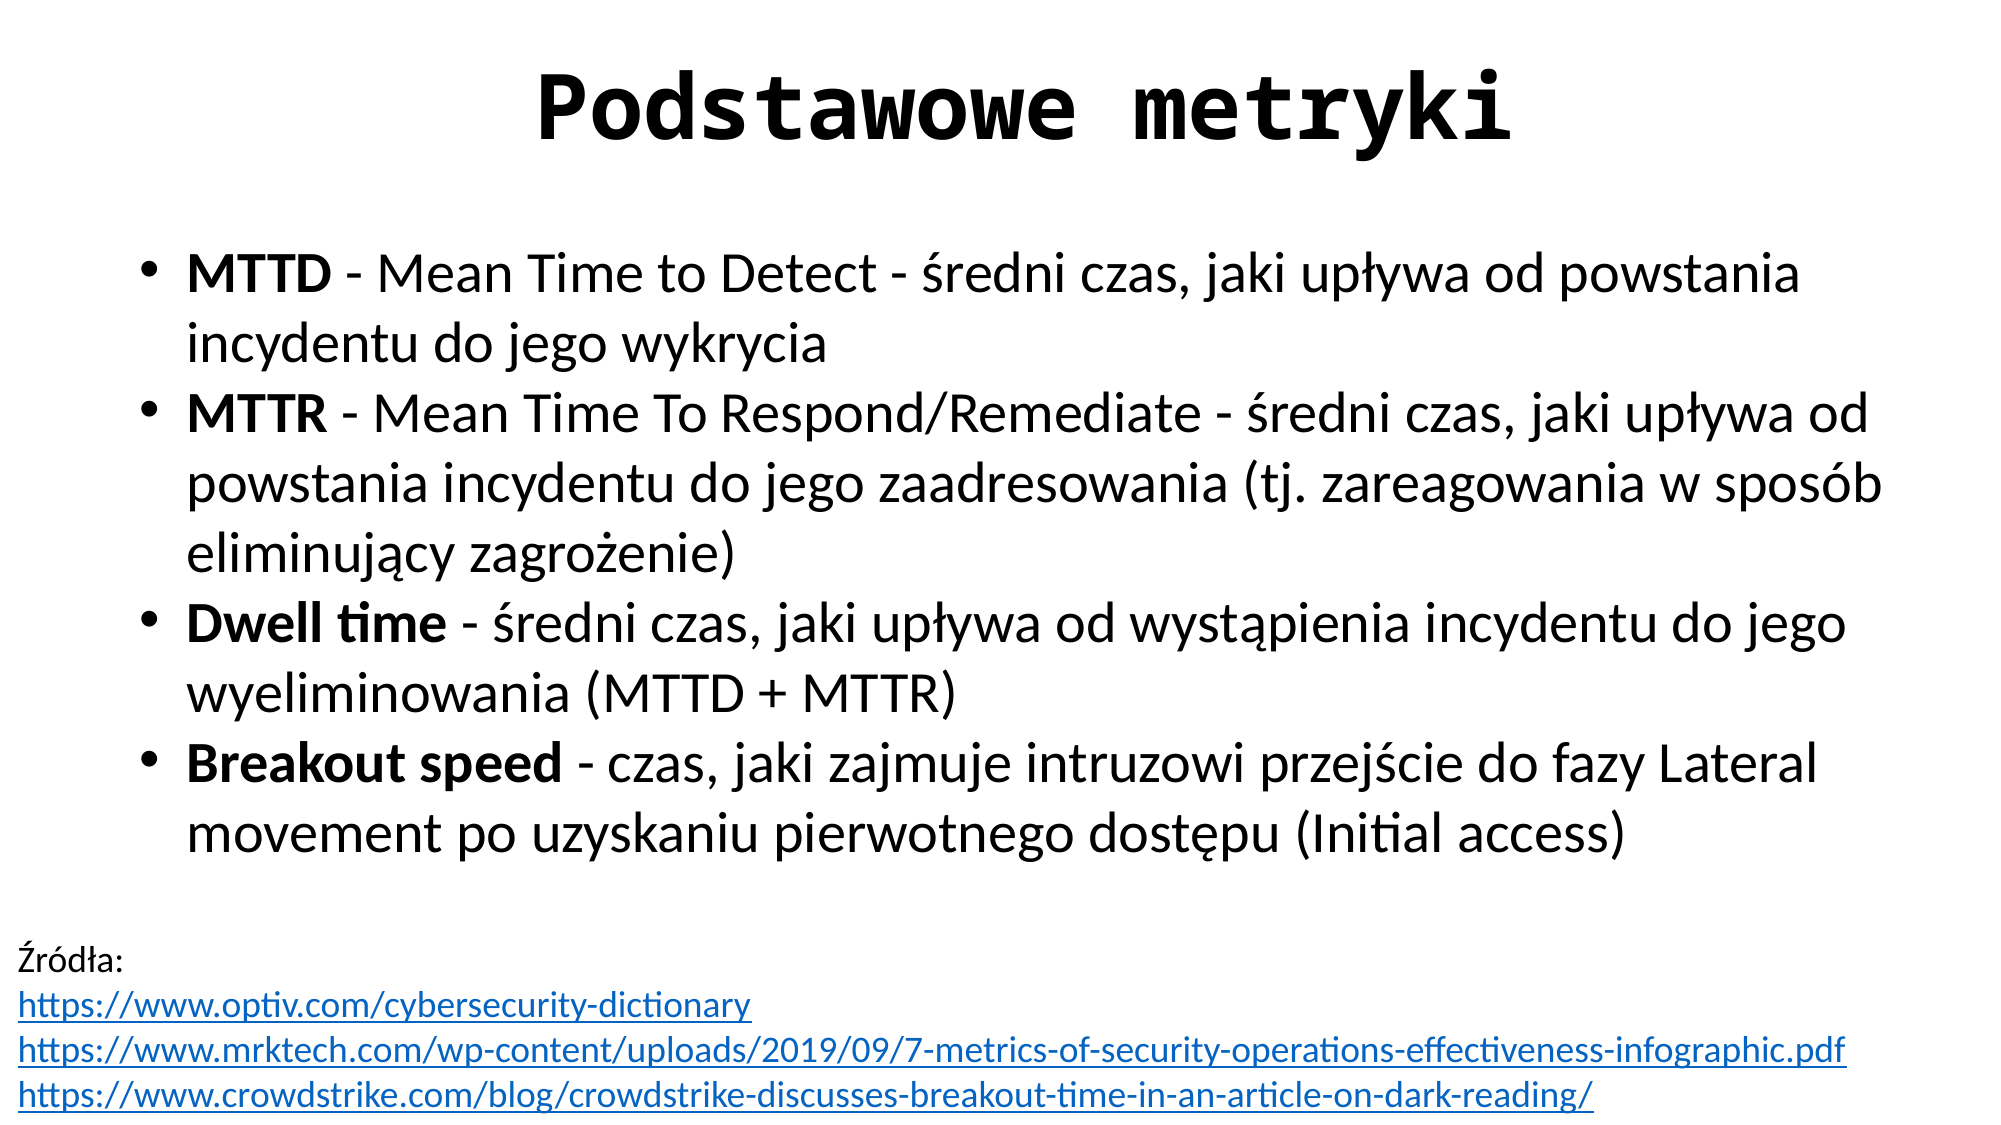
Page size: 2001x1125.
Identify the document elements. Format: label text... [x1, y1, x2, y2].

text_box Źródła: https://www.optiv.com/cybersecurity-dictionary https://www.mrktech.com/wp-content/uploads/2019/09/7-metrics-of-security-operations-effectiveness-infographic.pdf https://www.crowdstrike.com/blog/crowdstrike-discusses-breakout-time-in-an-article-on-dark-reading/ [3, 928, 2000, 1123]
title Podstawowe metryki [125, 18, 1926, 202]
text_box MTTD - Mean Time to Detect - średni czas, jaki upływa od powstania incydentu do jego wykrycia MTTR - Mean Time To Respond/Remediate - średni czas, jaki upływa od powstania incydentu do jego zaadresowania (tj. zareagowania w sposób eliminujący zagrożenie) Dwell time - średni czas, jaki upływa od wystąpienia incydentu do jego wyeliminowania (MTTD + MTTR) Breakout speed - czas, jaki zajmuje intruzowi przejście do fazy Lateral movement po uzyskaniu pierwotnego dostępu (Initial access) [125, 226, 1955, 871]
